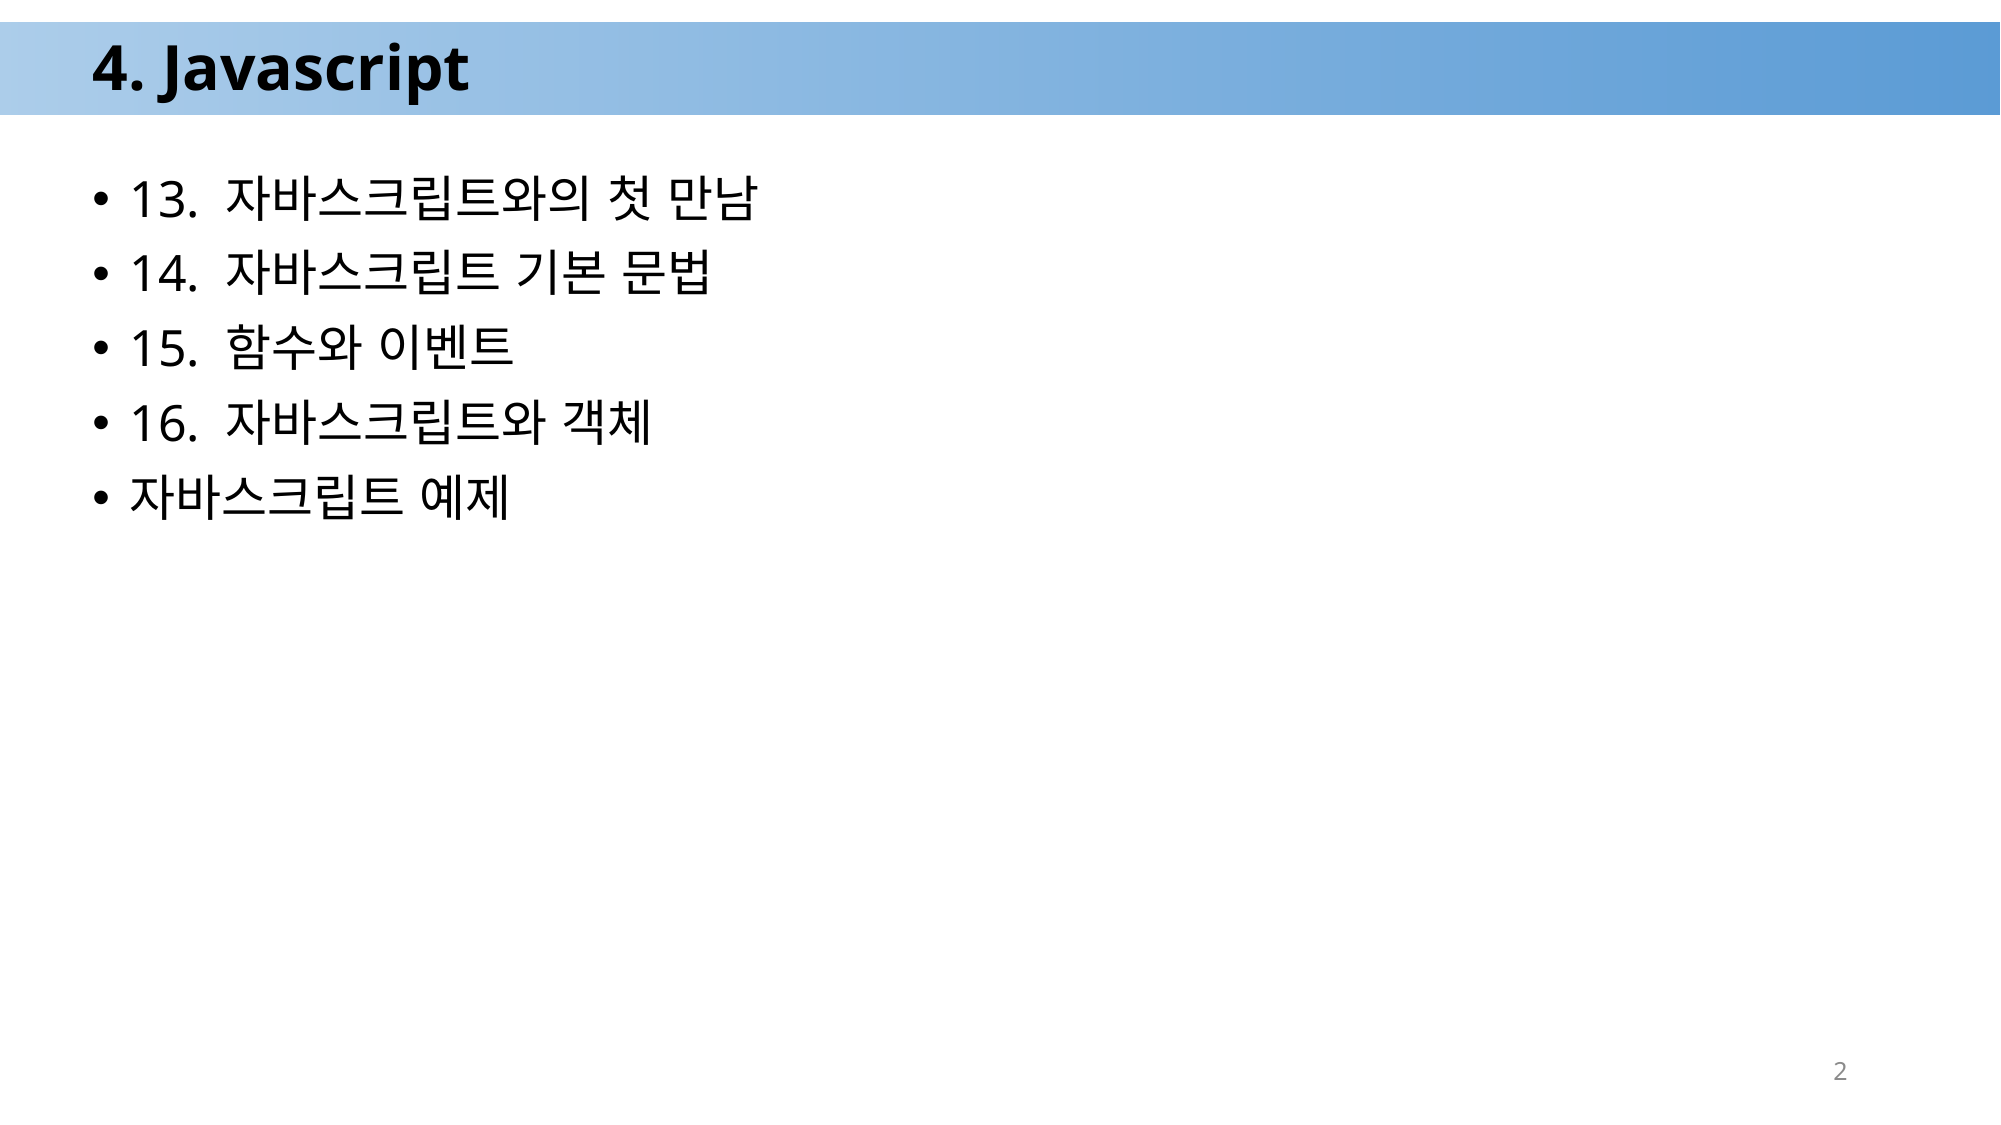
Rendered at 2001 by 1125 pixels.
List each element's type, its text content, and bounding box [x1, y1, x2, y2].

title 4. Javascript [77, 22, 1569, 118]
list 13. 자바스크립트와의 첫 만남 14. 자바스크립트 기본 문법 15. 함수와 이벤트 16. 자바스크립트와 객체 자바스크립트 예제 [77, 166, 1922, 990]
slide_number 2 [1412, 1042, 1863, 1103]
